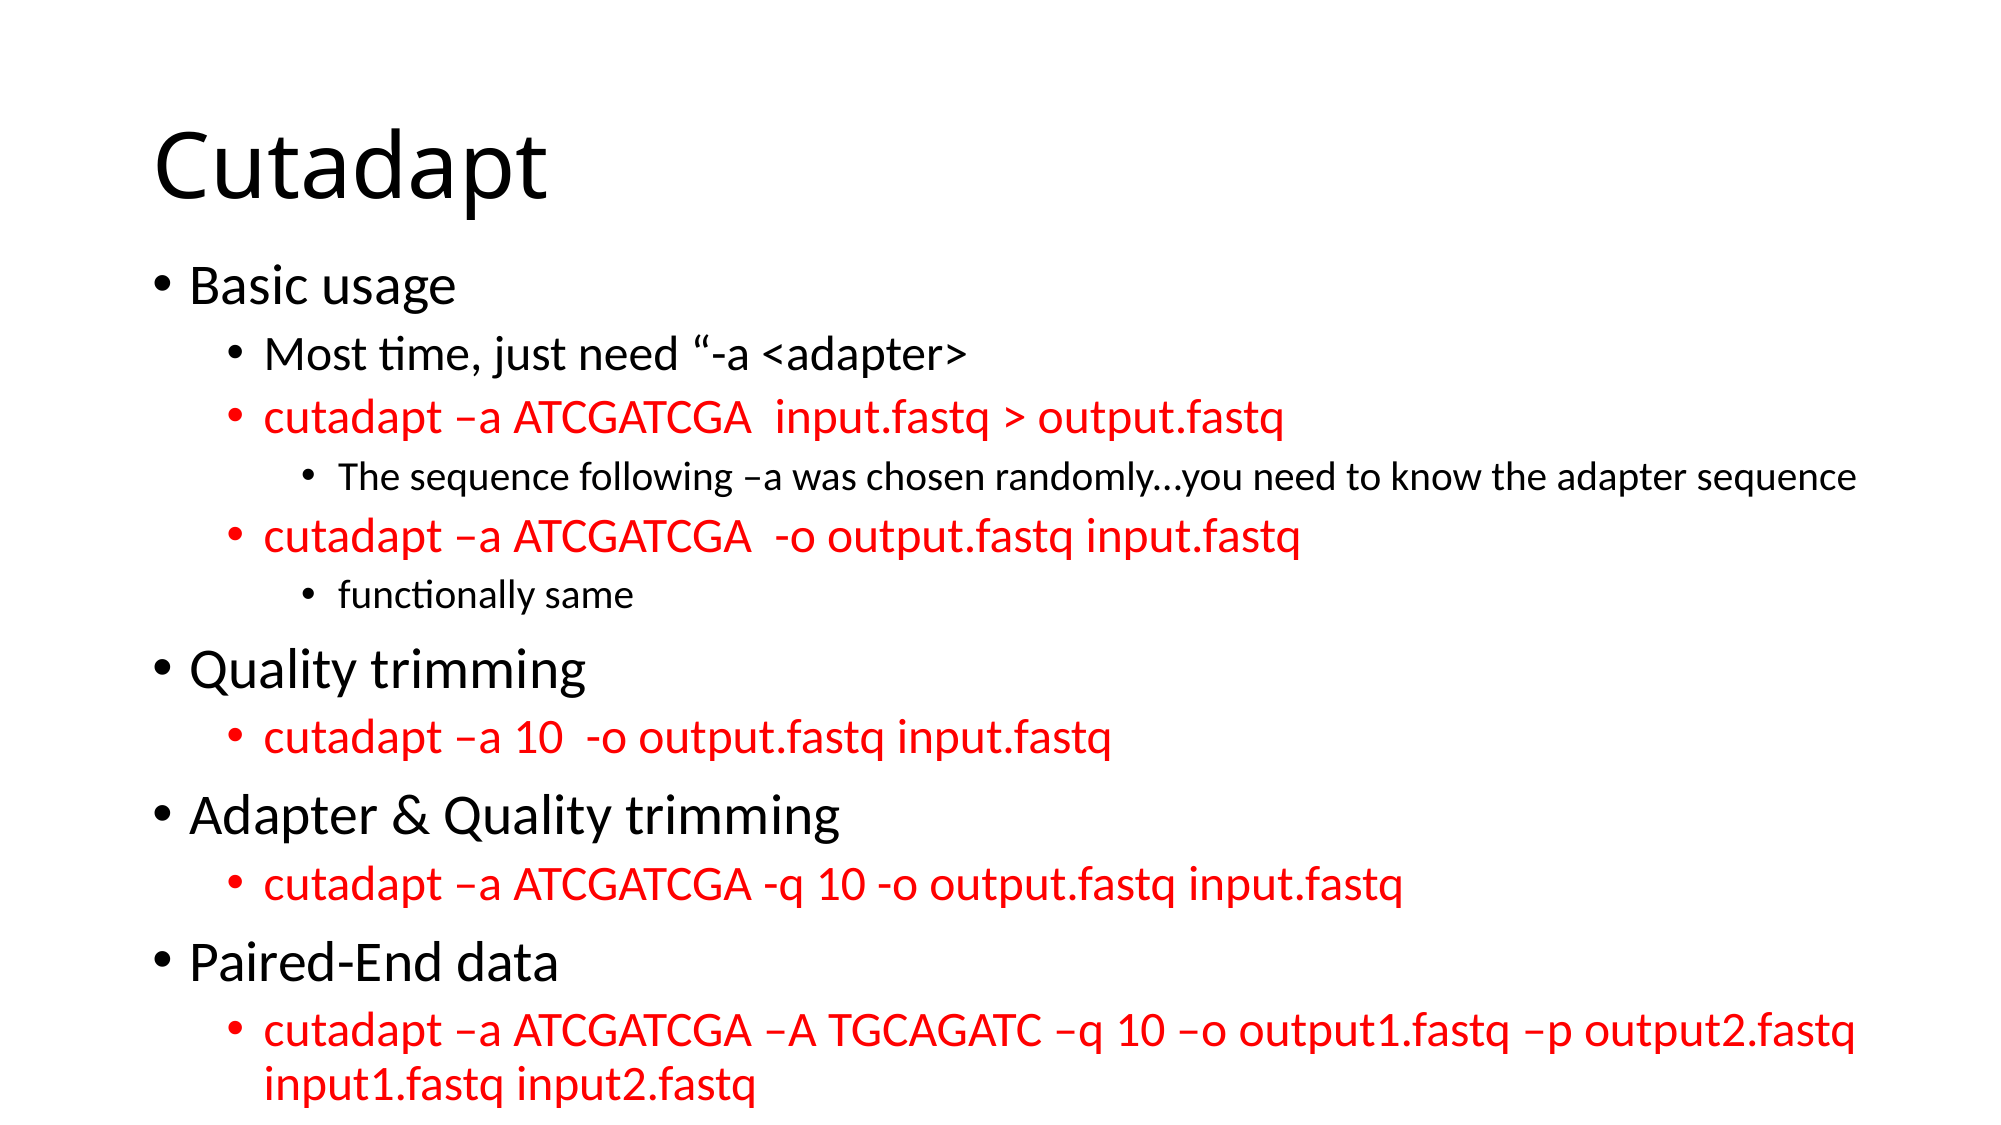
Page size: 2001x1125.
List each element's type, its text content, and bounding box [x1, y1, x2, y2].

list Basic usage Most time, just need “-a <adapter> cutadapt –a ATCGATCGA input.fastq > output.fastq The sequence following –a was chosen randomly...you need to know the adapter sequence cutadapt –a ATCGATCGA -o output.fastq input.fastq functionally same Quality trimming cutadapt –a 10 -o output.fastq input.fastq Adapter & Quality trimming cutadapt –a ATCGATCGA -q 10 -o output.fastq input.fastq Paired-End data cutadapt –a ATCGATCGA –A TGCAGATC –q 10 –o output1.fastq –p output2.fastq input1.fastq input2.fastq [137, 247, 1910, 1125]
title Cutadapt [137, 59, 1863, 247]
